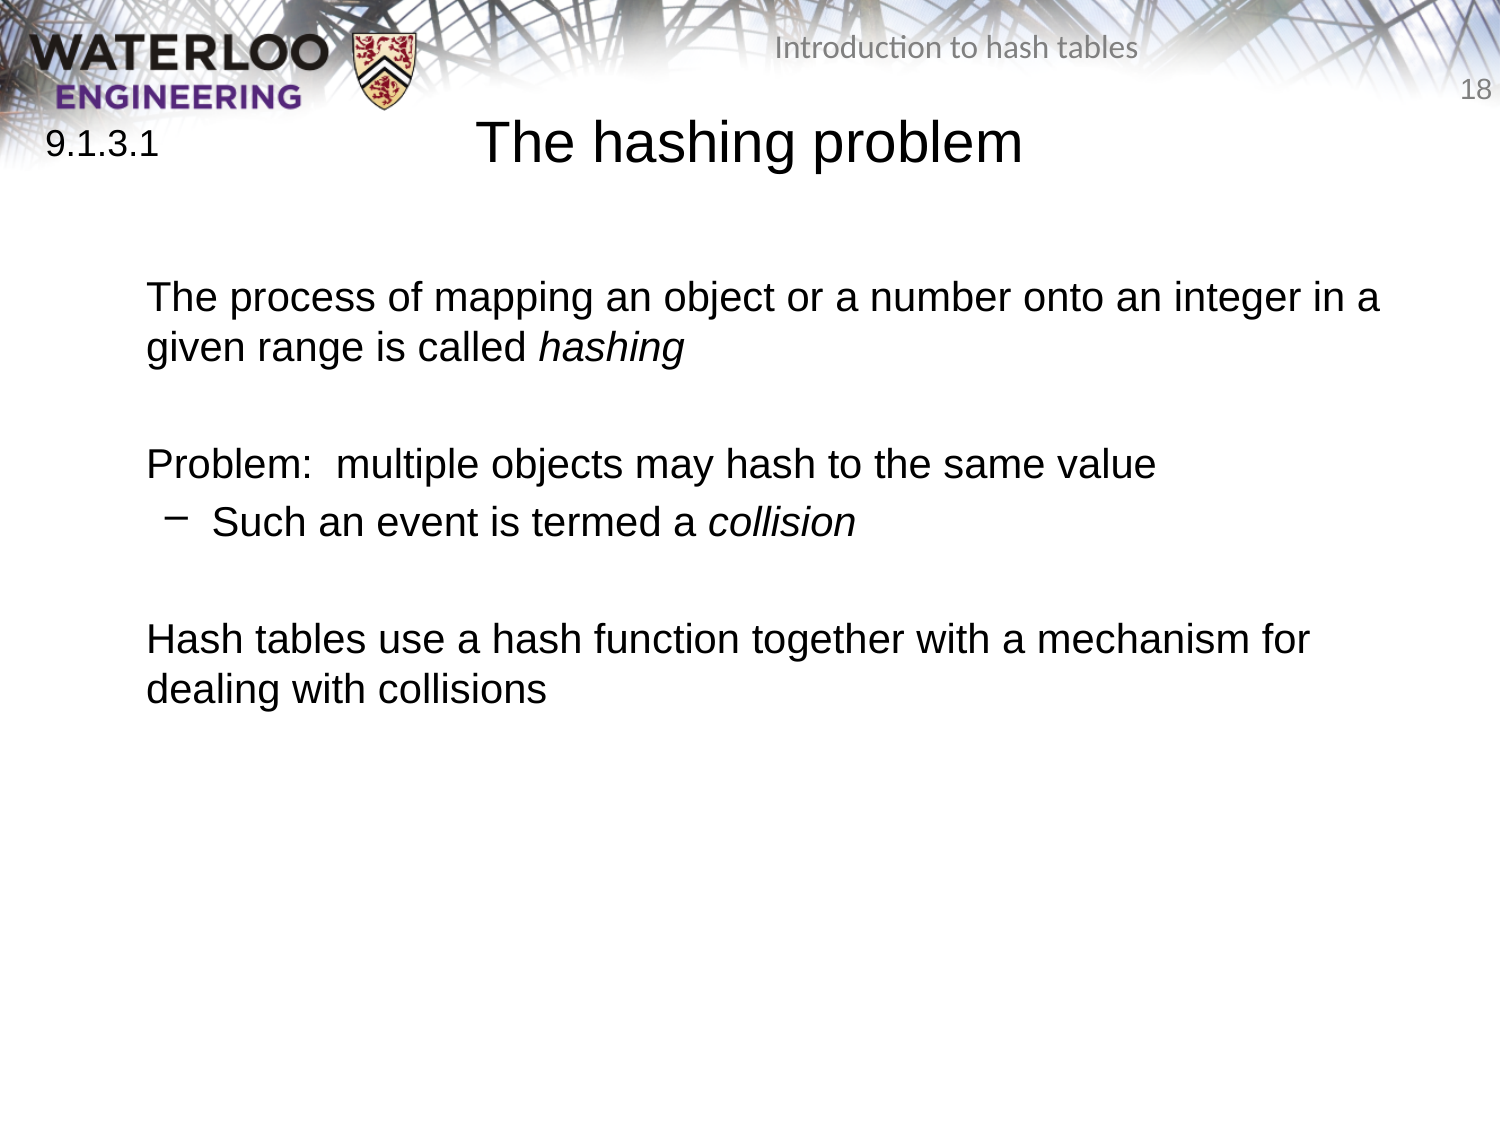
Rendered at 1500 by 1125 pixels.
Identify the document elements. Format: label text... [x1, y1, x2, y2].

text_box 9.1.3.1 [30, 111, 175, 172]
title The hashing problem [74, 44, 1426, 233]
text_box The process of mapping an object or a number onto an integer in a given range is called hashing Problem: multiple objects may hash to the same value Such an event is termed a collision Hash tables use a hash function together with a mechanism for dealing with collisions [74, 262, 1425, 1005]
picture [0, 0, 1500, 1125]
